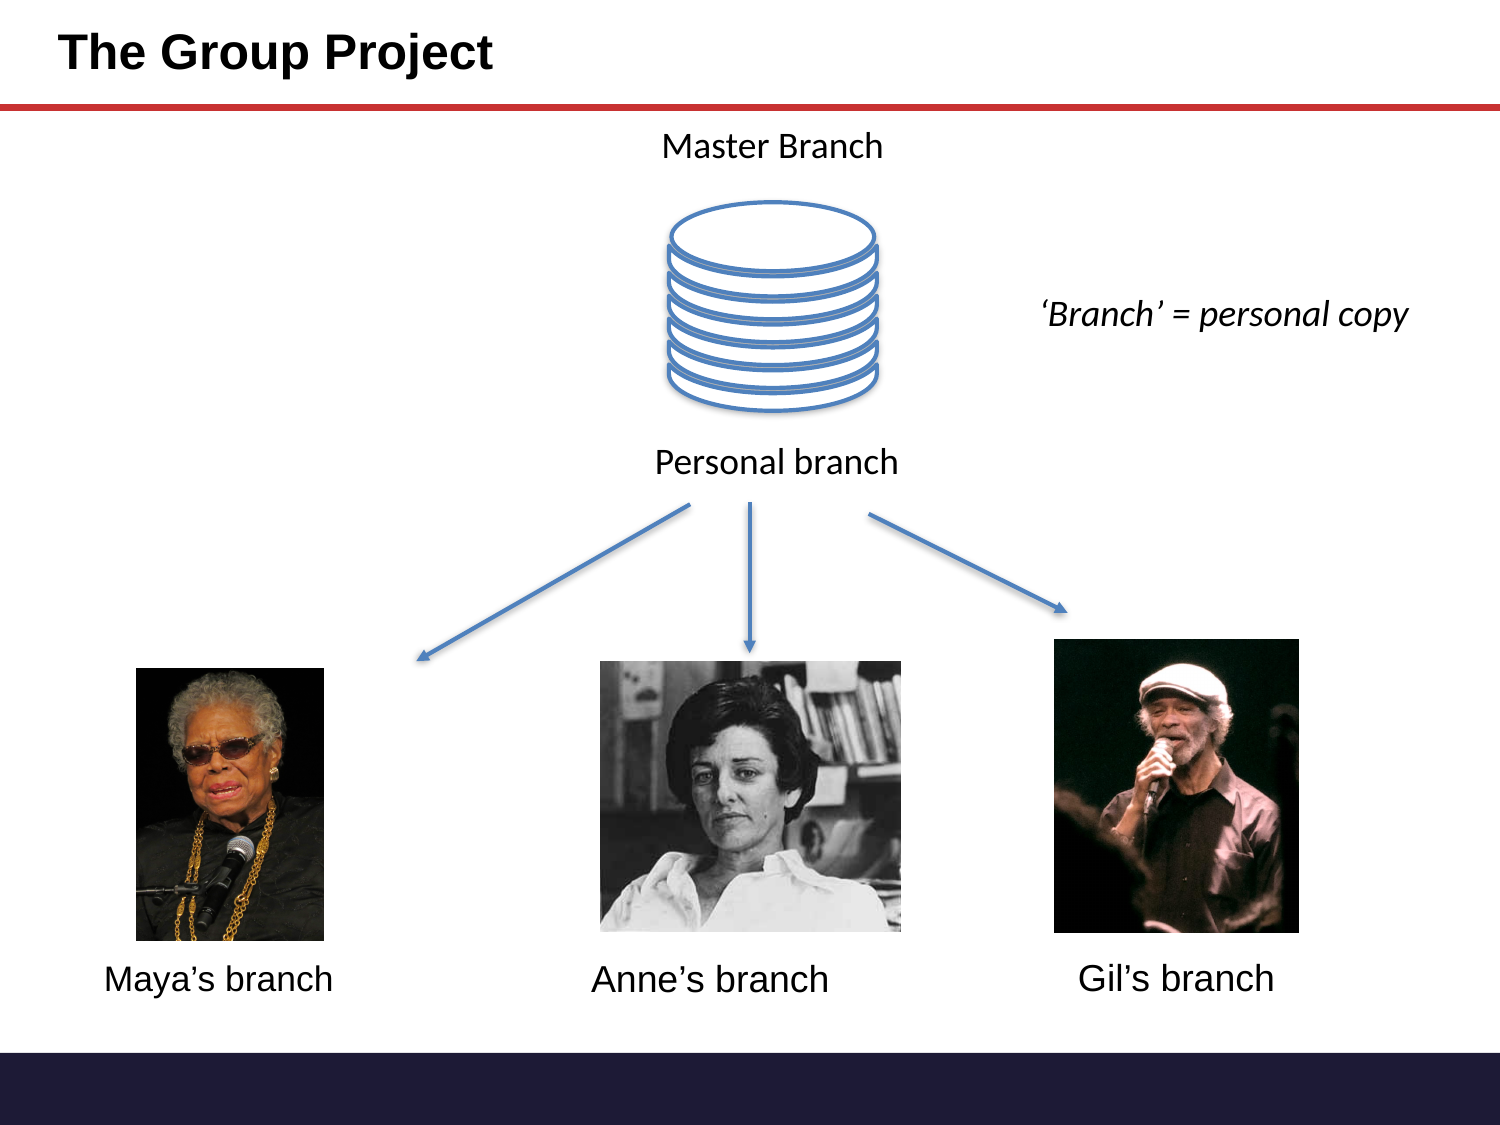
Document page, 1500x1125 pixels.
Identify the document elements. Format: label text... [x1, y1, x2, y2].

text_box Master Branch [653, 113, 892, 174]
title The Group Project [49, 0, 948, 108]
text_box [668, 295, 877, 343]
text_box ‘Branch’ = personal copy [1031, 281, 1417, 342]
text_box [668, 364, 877, 411]
text_box [668, 318, 877, 366]
picture [599, 660, 901, 933]
text_box [743, 502, 756, 654]
text_box Gil’s branch [1070, 946, 1283, 1007]
text_box Anne’s branch [583, 947, 838, 1008]
text_box [868, 513, 1068, 613]
text_box [668, 341, 877, 388]
picture [1054, 639, 1300, 933]
text_box [668, 272, 877, 320]
text_box [416, 504, 691, 662]
picture [135, 668, 324, 941]
text_box Maya’s branch [96, 948, 342, 1007]
text_box [671, 202, 875, 272]
text_box Personal branch [647, 429, 907, 490]
text_box [668, 245, 877, 297]
